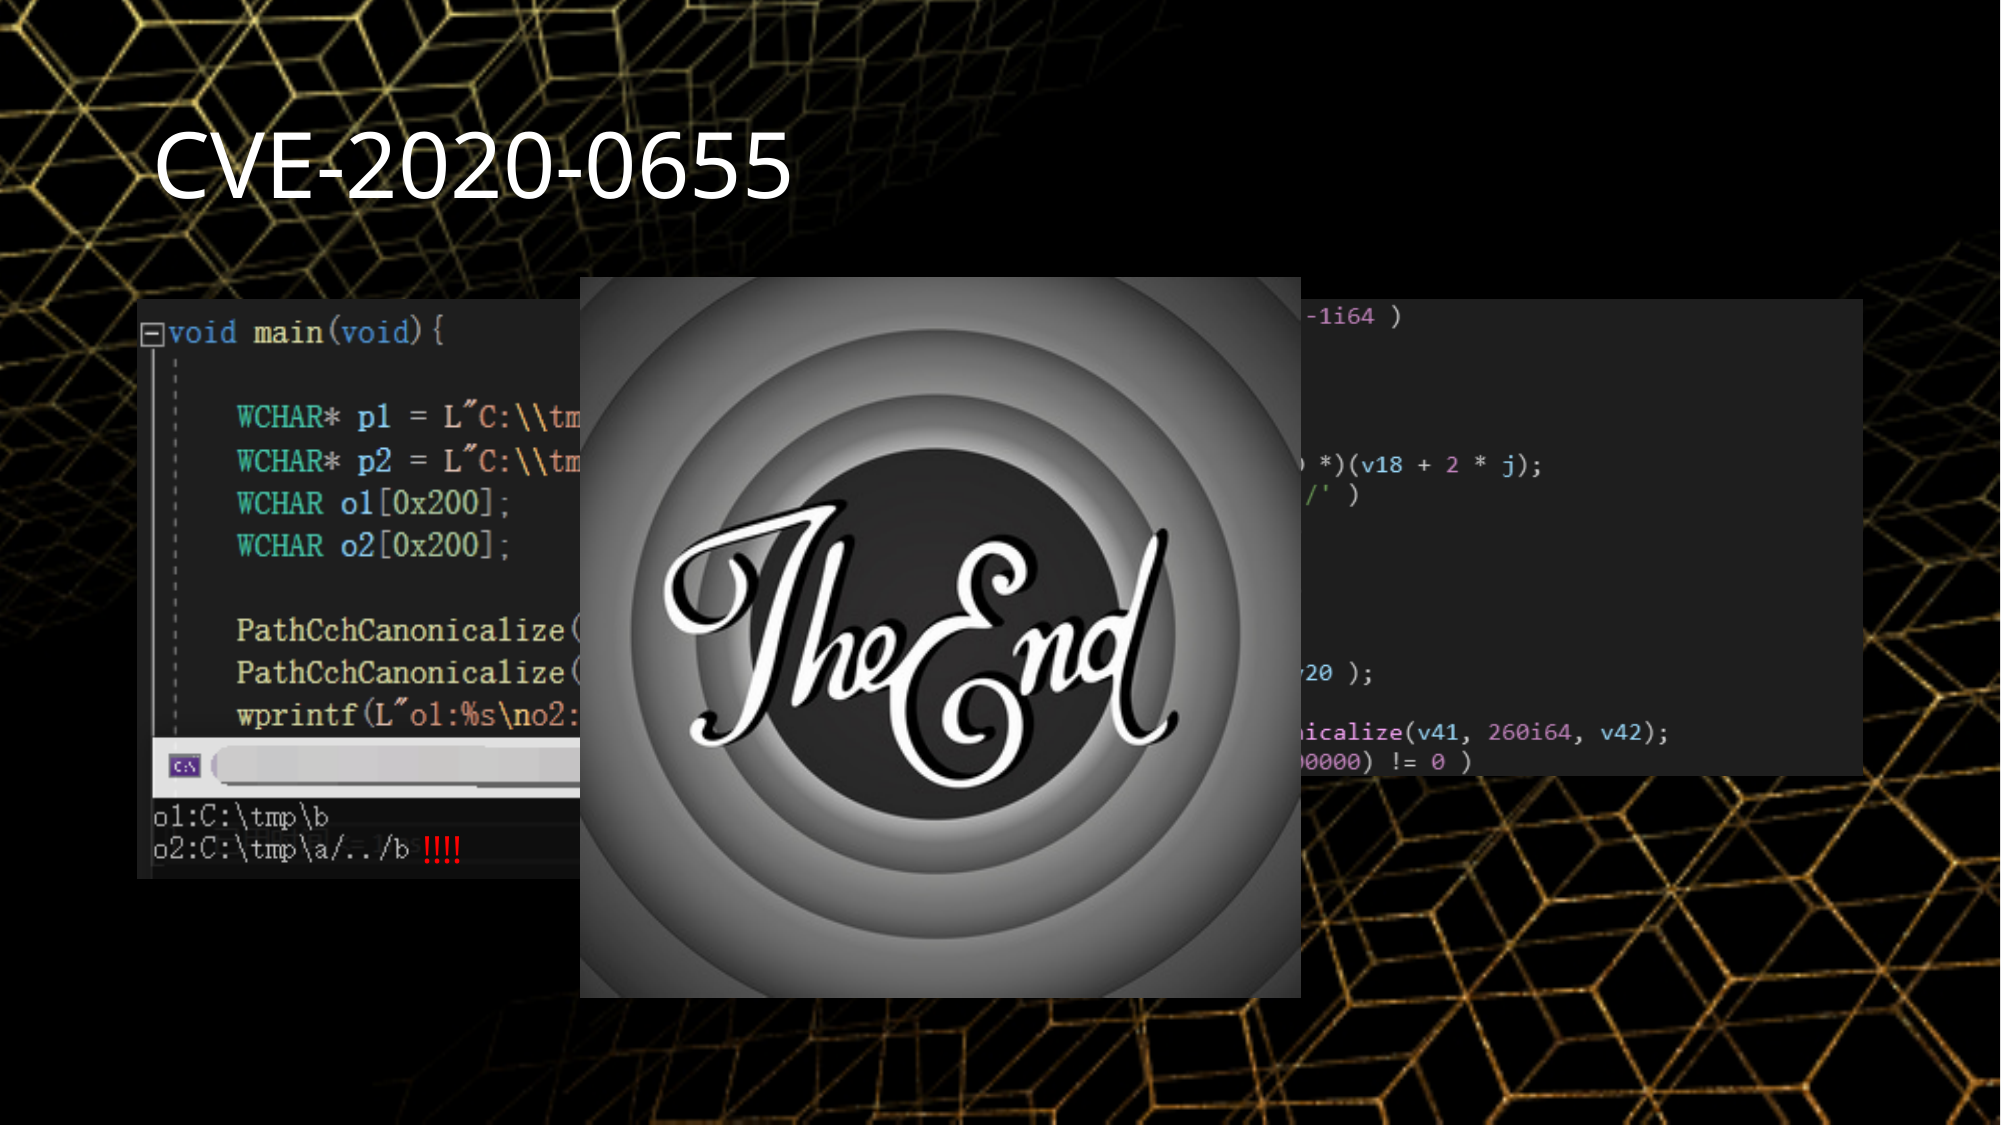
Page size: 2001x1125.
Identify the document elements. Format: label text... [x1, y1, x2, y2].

title CVE-2020-0655 [137, 59, 1863, 278]
picture [0, 0, 2001, 1125]
